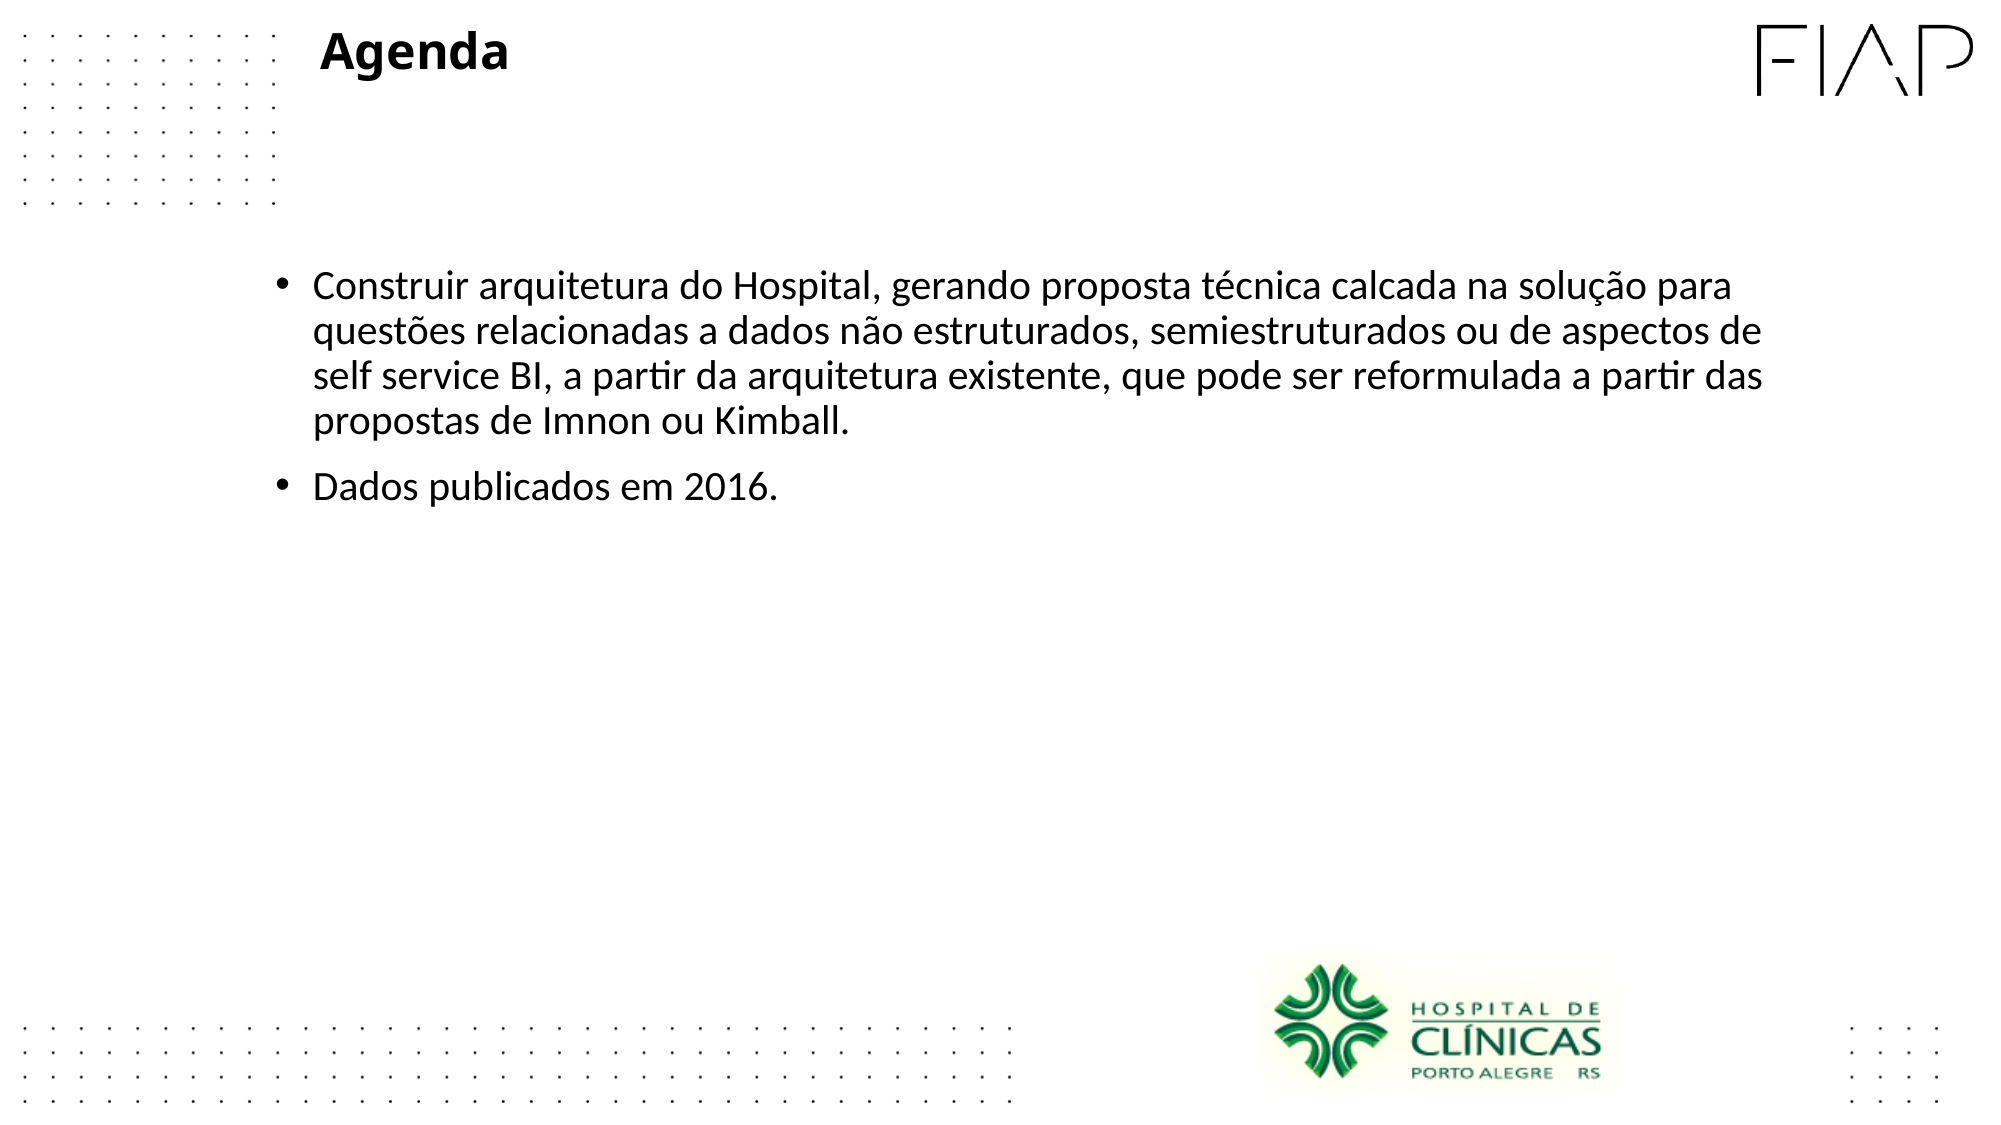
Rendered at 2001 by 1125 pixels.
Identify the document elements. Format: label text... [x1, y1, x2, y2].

picture [23, 1025, 1011, 1103]
picture [1845, 1025, 1938, 1103]
list Construir arquitetura do Hospital, gerando proposta técnica calcada na solução para questões relacionadas a dados não estruturados, semiestruturados ou de aspectos de self service BI, a partir da arquitetura existente, que pode ser reformulada a partir das propostas de Imnon ou Kimball. Dados publicados em 2016. [260, 255, 1791, 999]
picture [1259, 952, 1621, 1095]
picture [23, 34, 275, 205]
text_box Agenda [305, 12, 1080, 87]
picture [1757, 24, 1973, 96]
